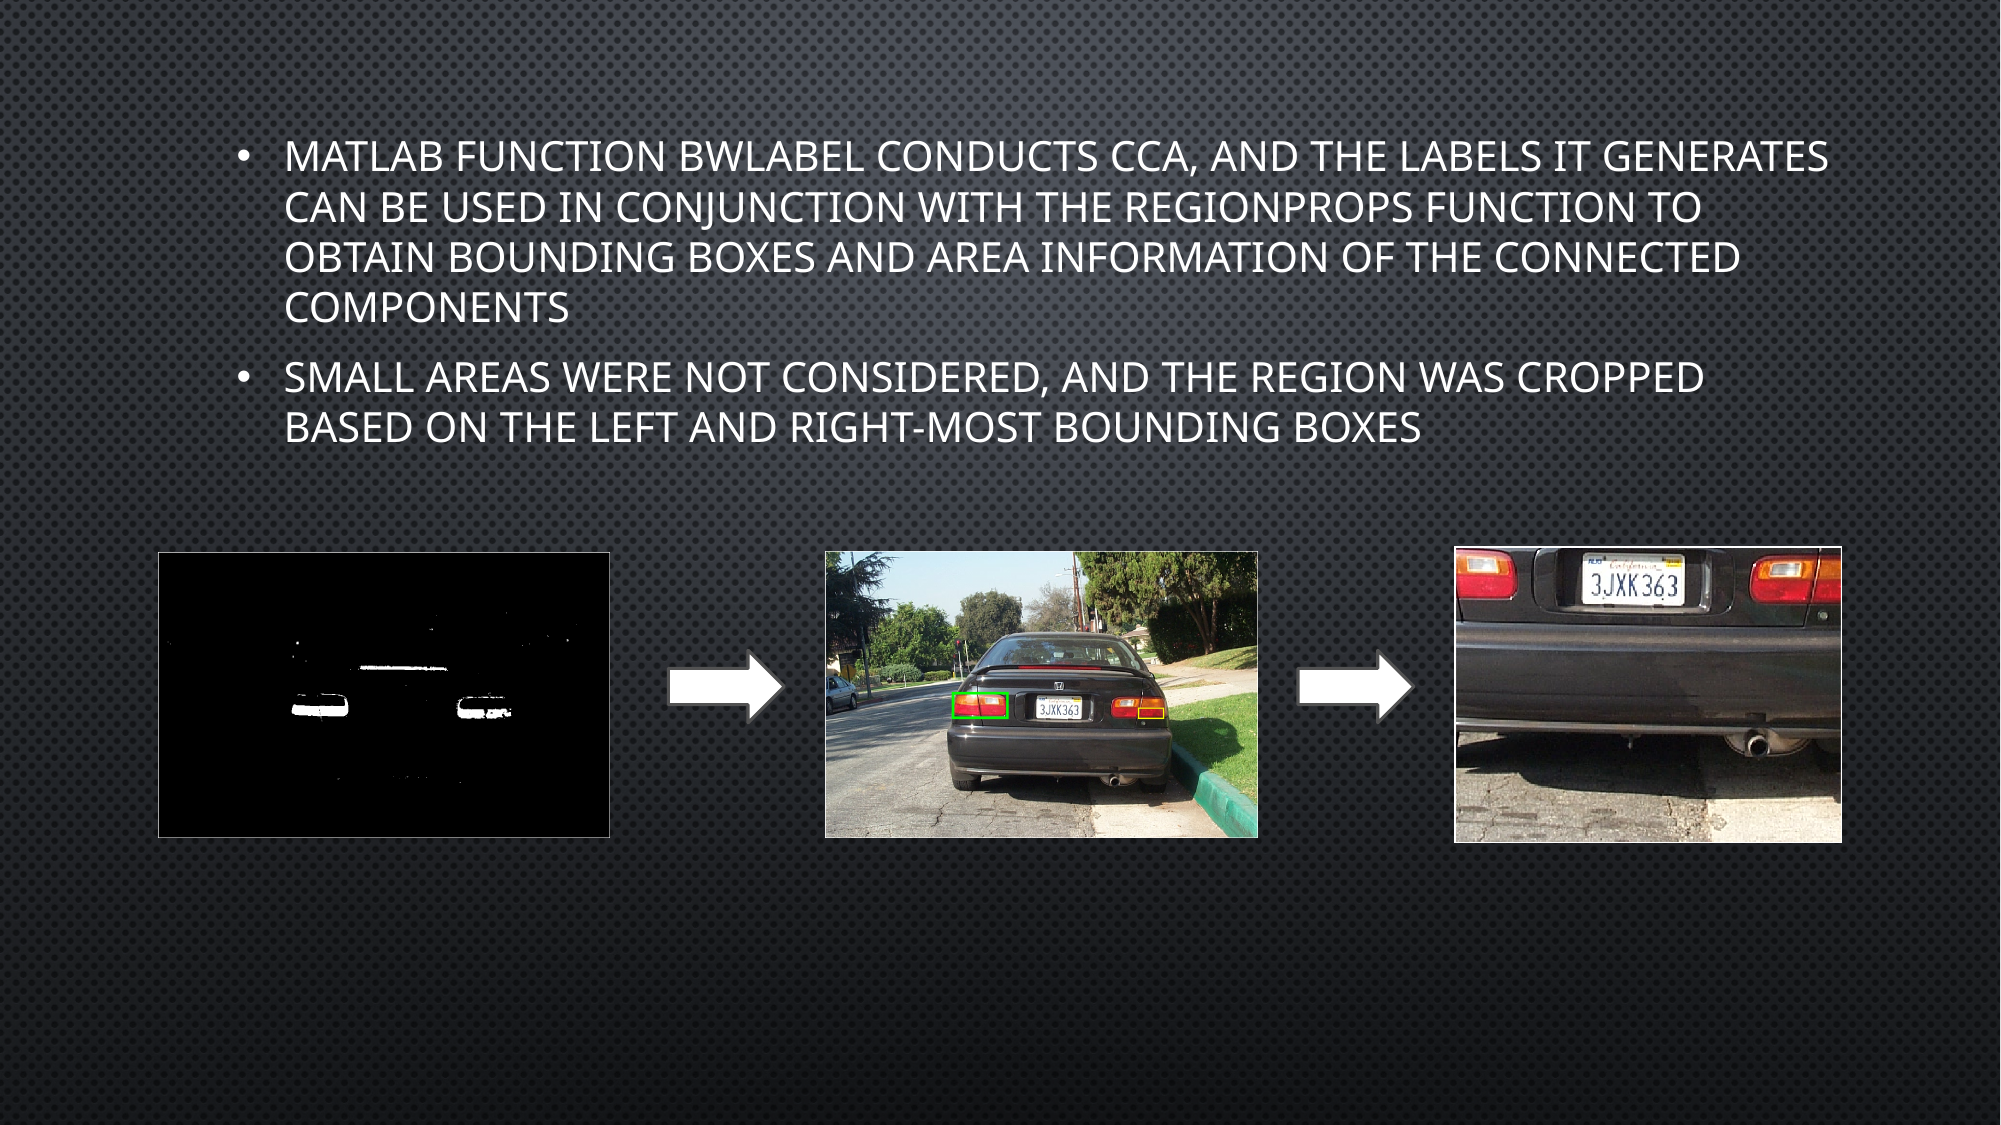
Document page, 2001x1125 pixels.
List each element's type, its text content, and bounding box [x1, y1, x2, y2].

list MATLAB function Bwlabel conducts CCA, and the labels it generates can be used in conjunction with the regionprops function to obtain bounding boxes and area information of the connected components Small areas were not considered, and the region was cropped based on the left and right-most bounding boxes [221, 34, 1847, 547]
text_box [157, 546, 1843, 843]
